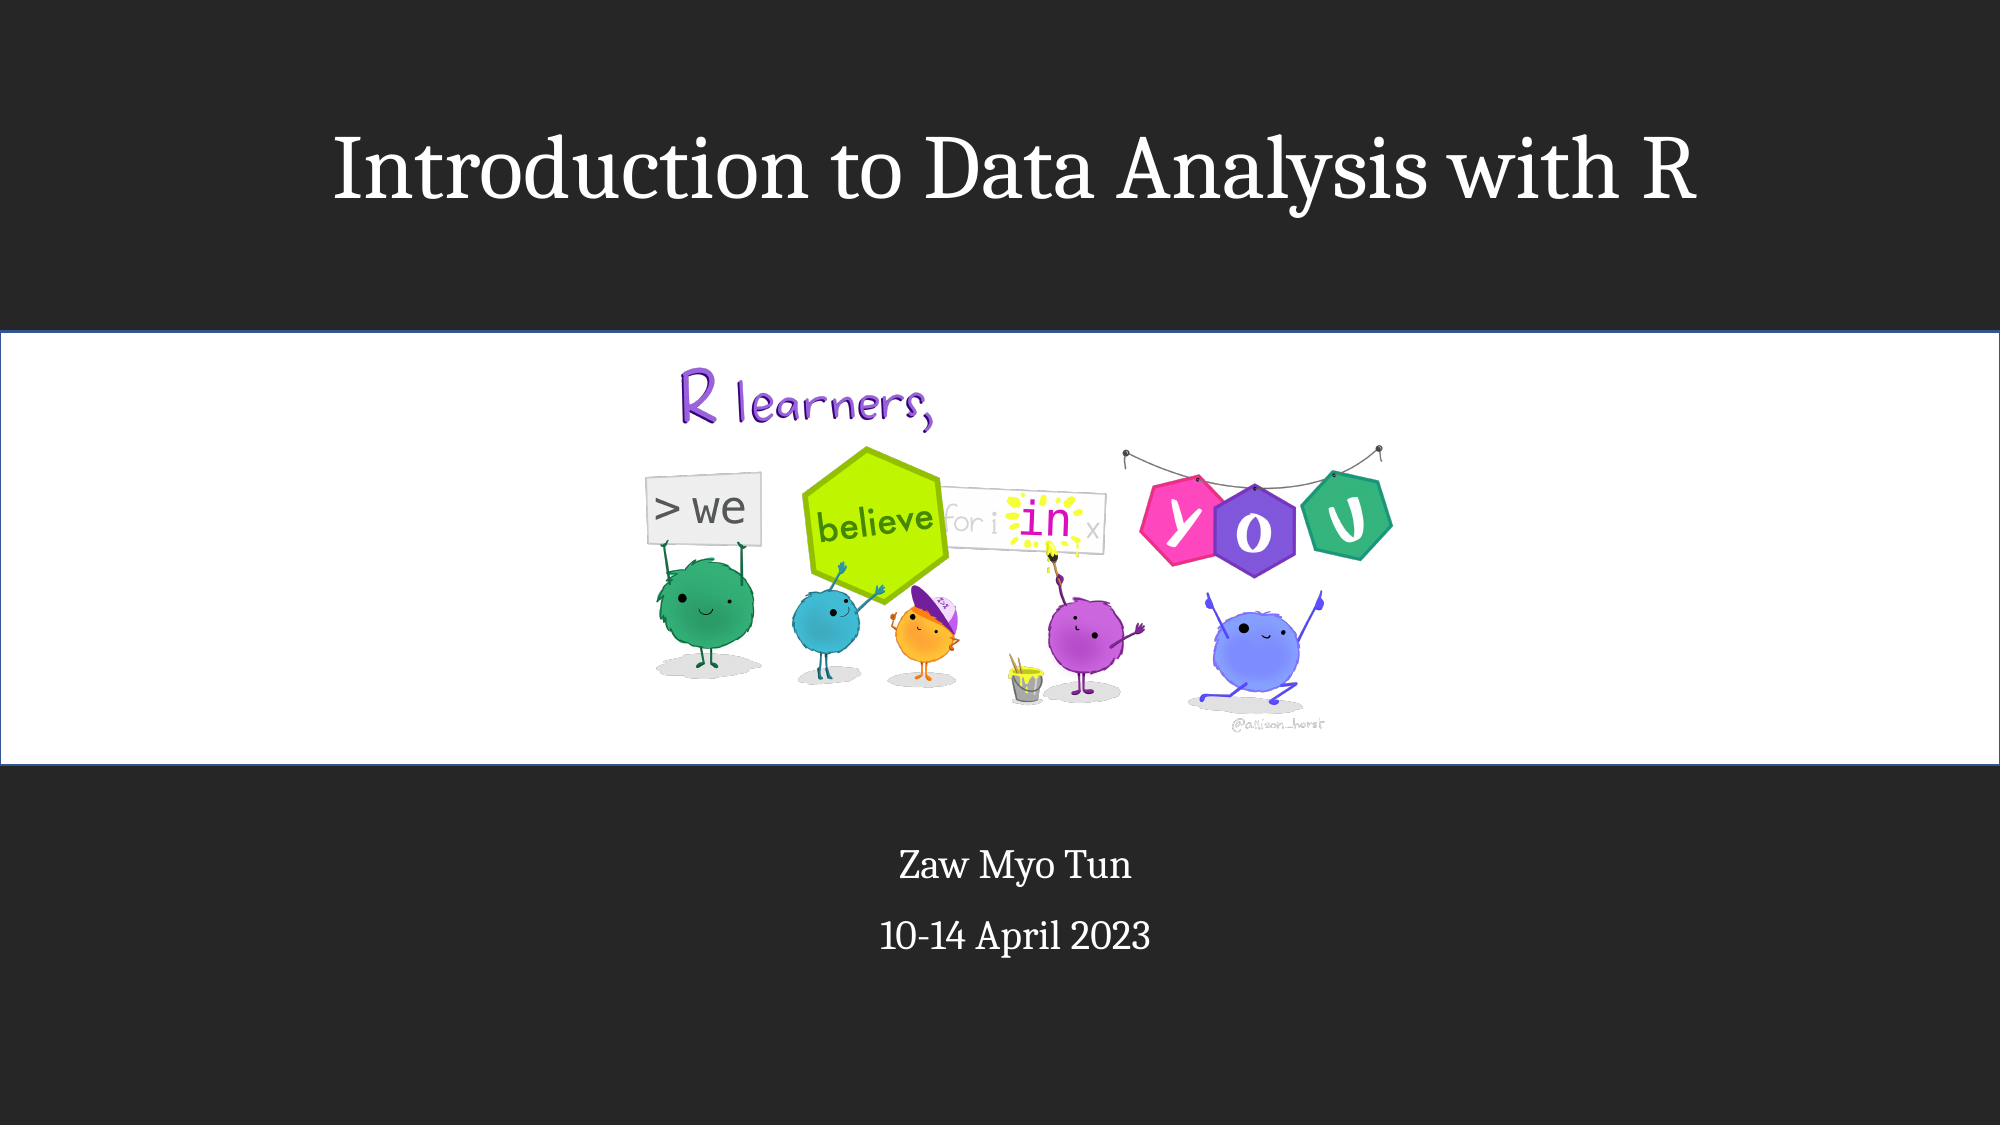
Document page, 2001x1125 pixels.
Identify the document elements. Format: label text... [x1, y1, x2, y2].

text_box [0, 317, 2000, 808]
title Introduction to Data Analysis with R [153, 0, 1879, 227]
subtitle Zaw Myo Tun 10-14 April 2023 [153, 808, 1879, 995]
